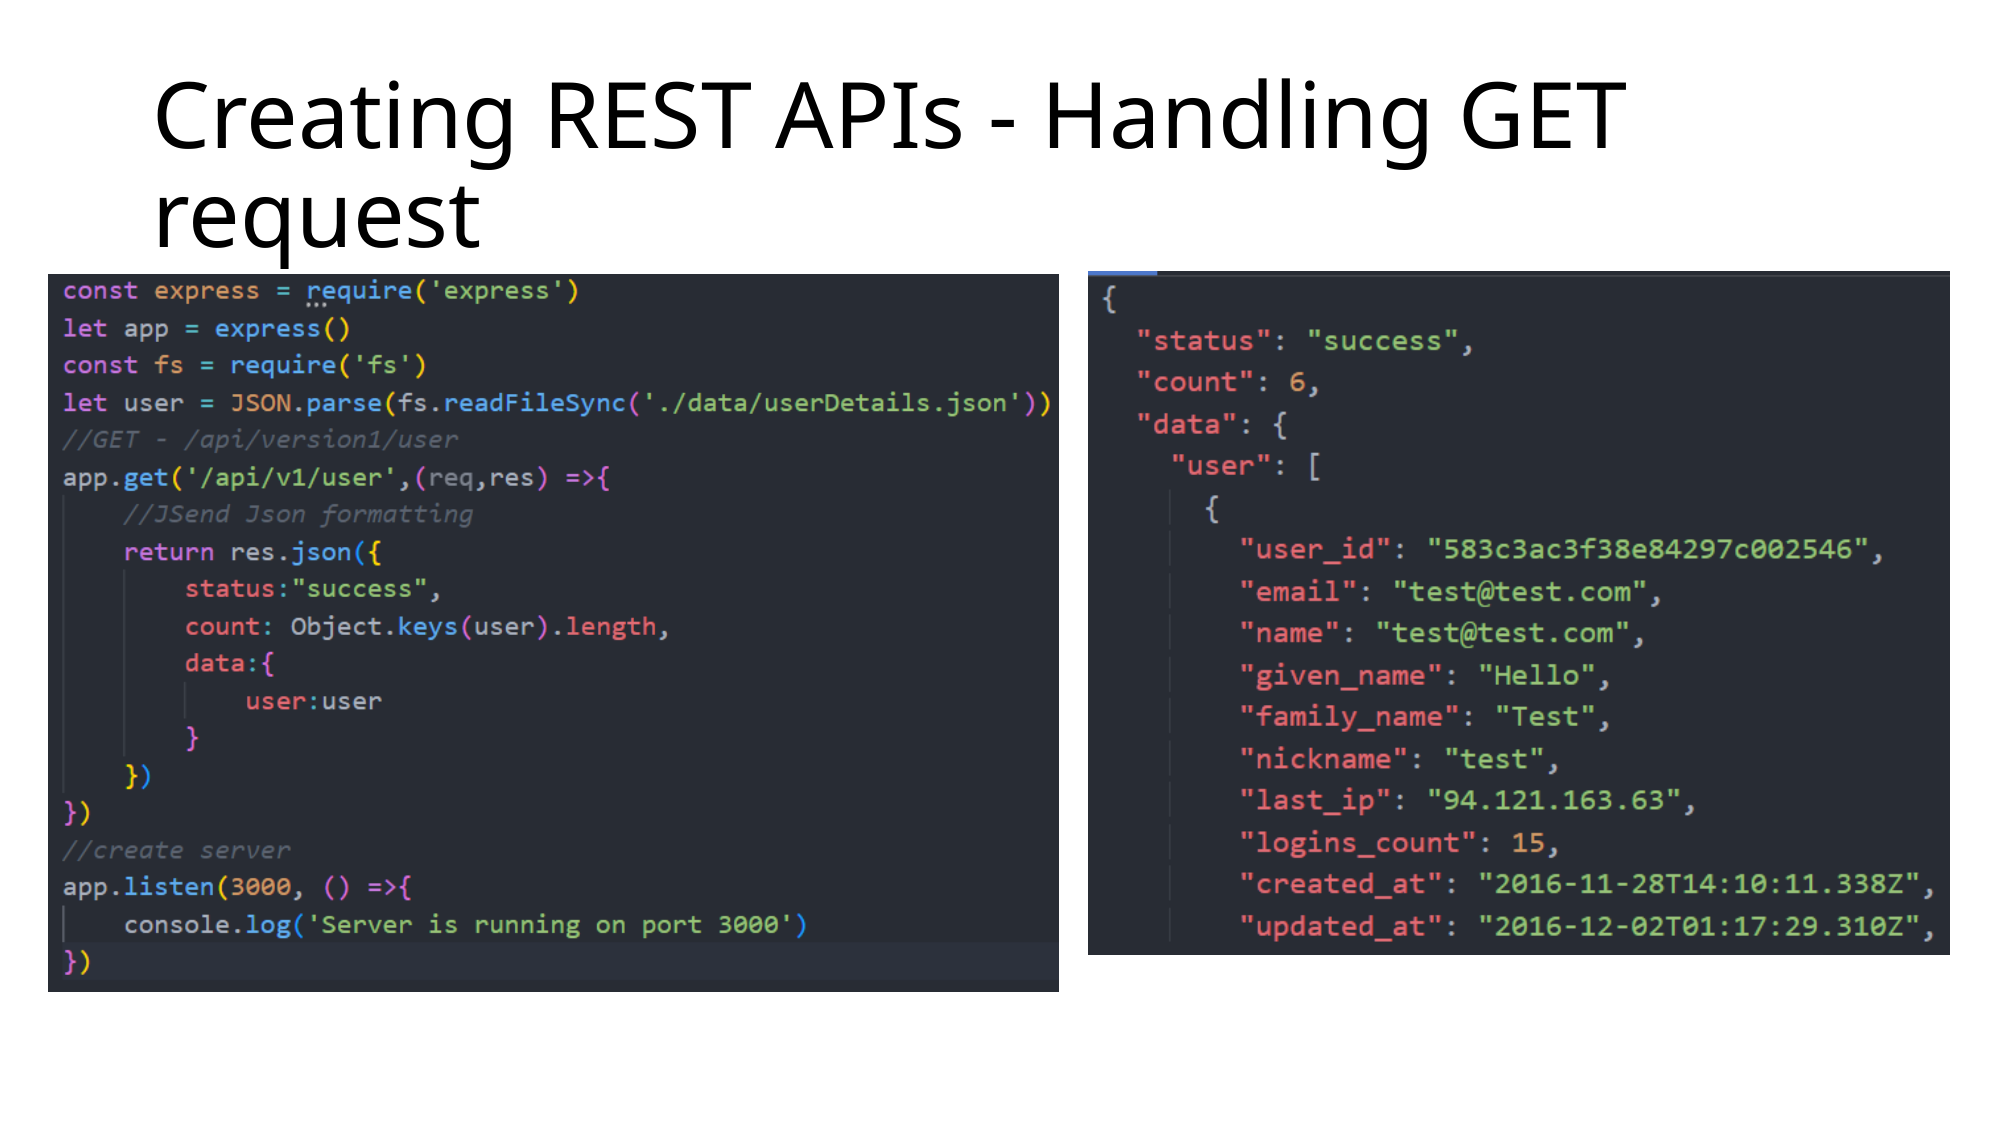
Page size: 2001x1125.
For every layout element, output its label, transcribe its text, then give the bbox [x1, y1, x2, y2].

picture [47, 273, 1060, 992]
title Creating REST APIs - Handling GET request [137, 59, 1863, 278]
picture [1087, 271, 1951, 955]
